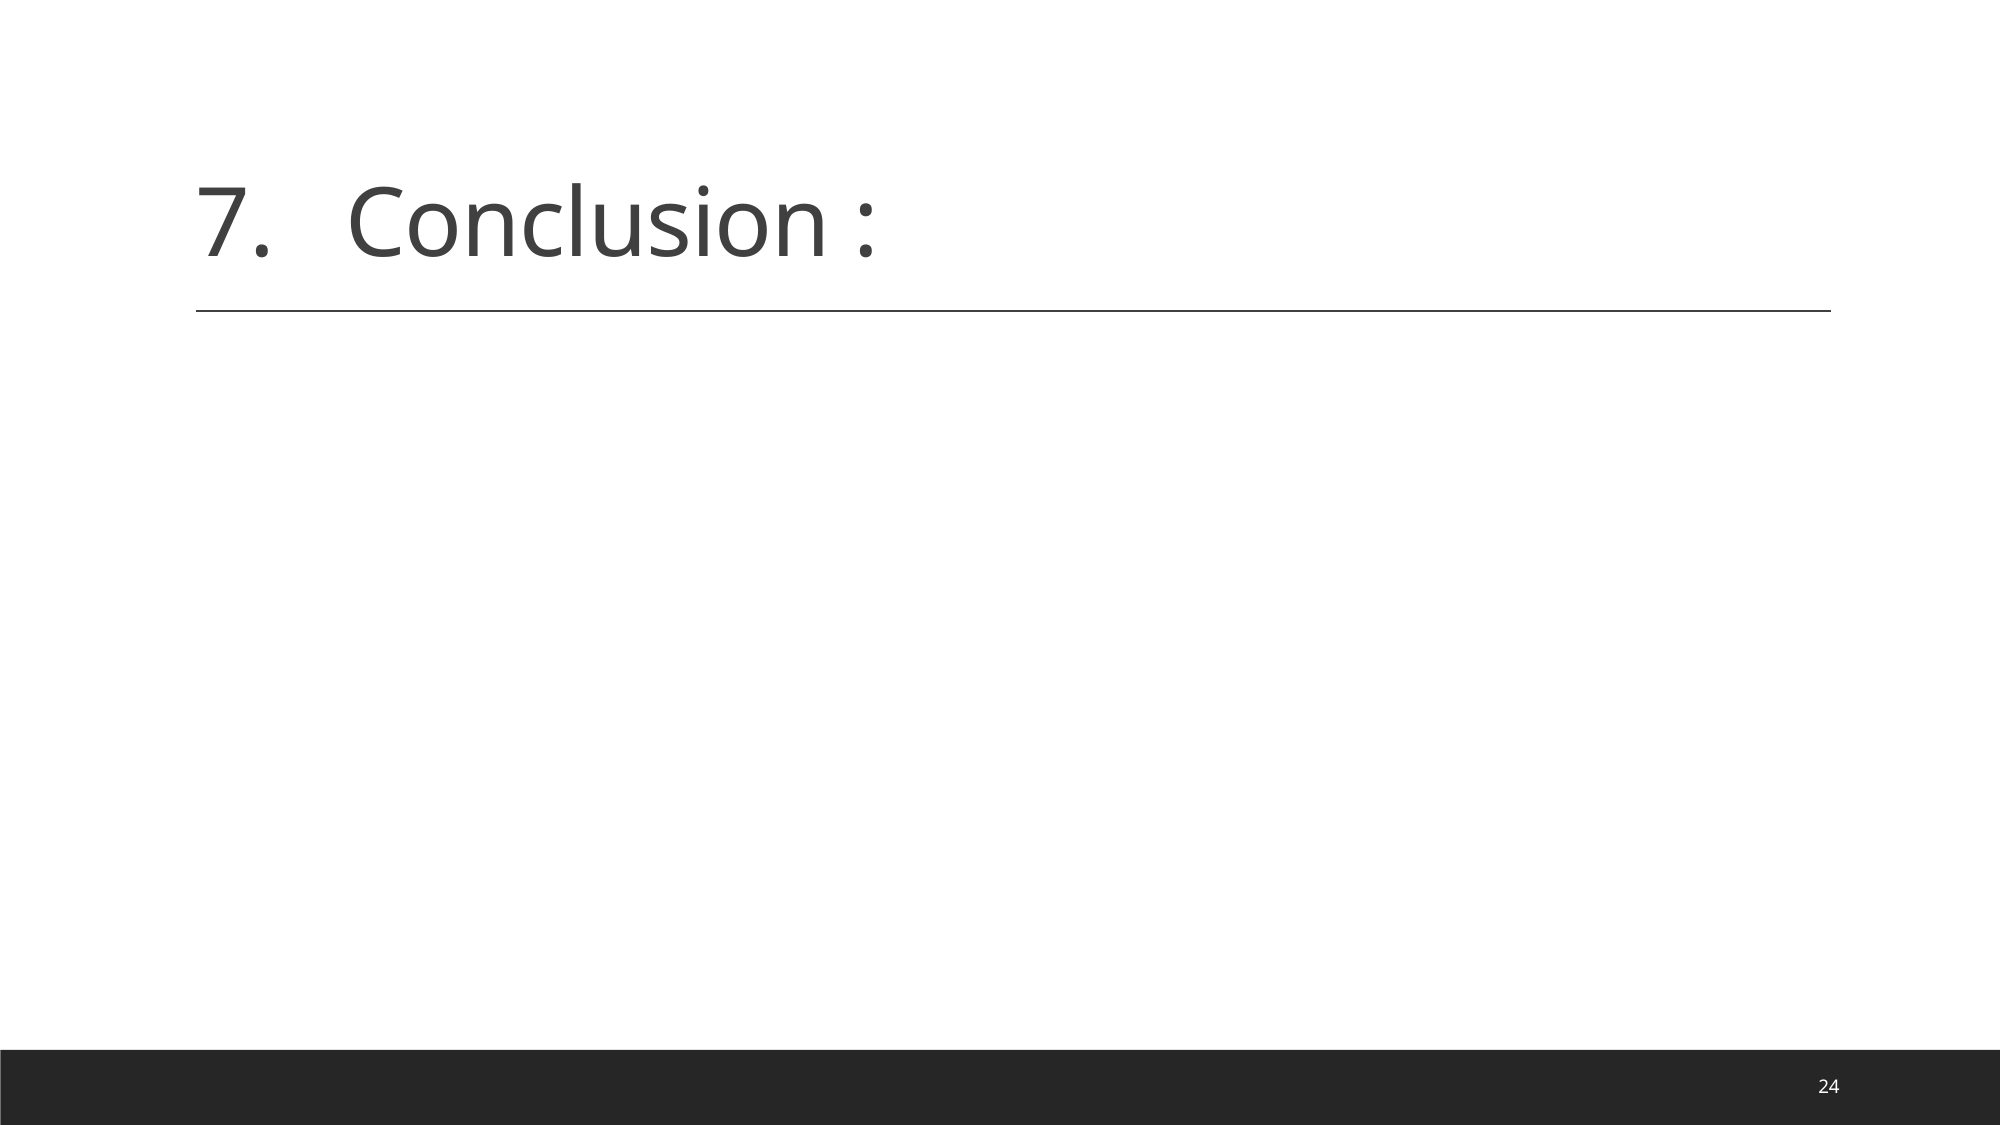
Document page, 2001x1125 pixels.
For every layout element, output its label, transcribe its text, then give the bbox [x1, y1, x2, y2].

slide_number 24 [1803, 1057, 1932, 1118]
title Conclusion : [180, 47, 1830, 285]
